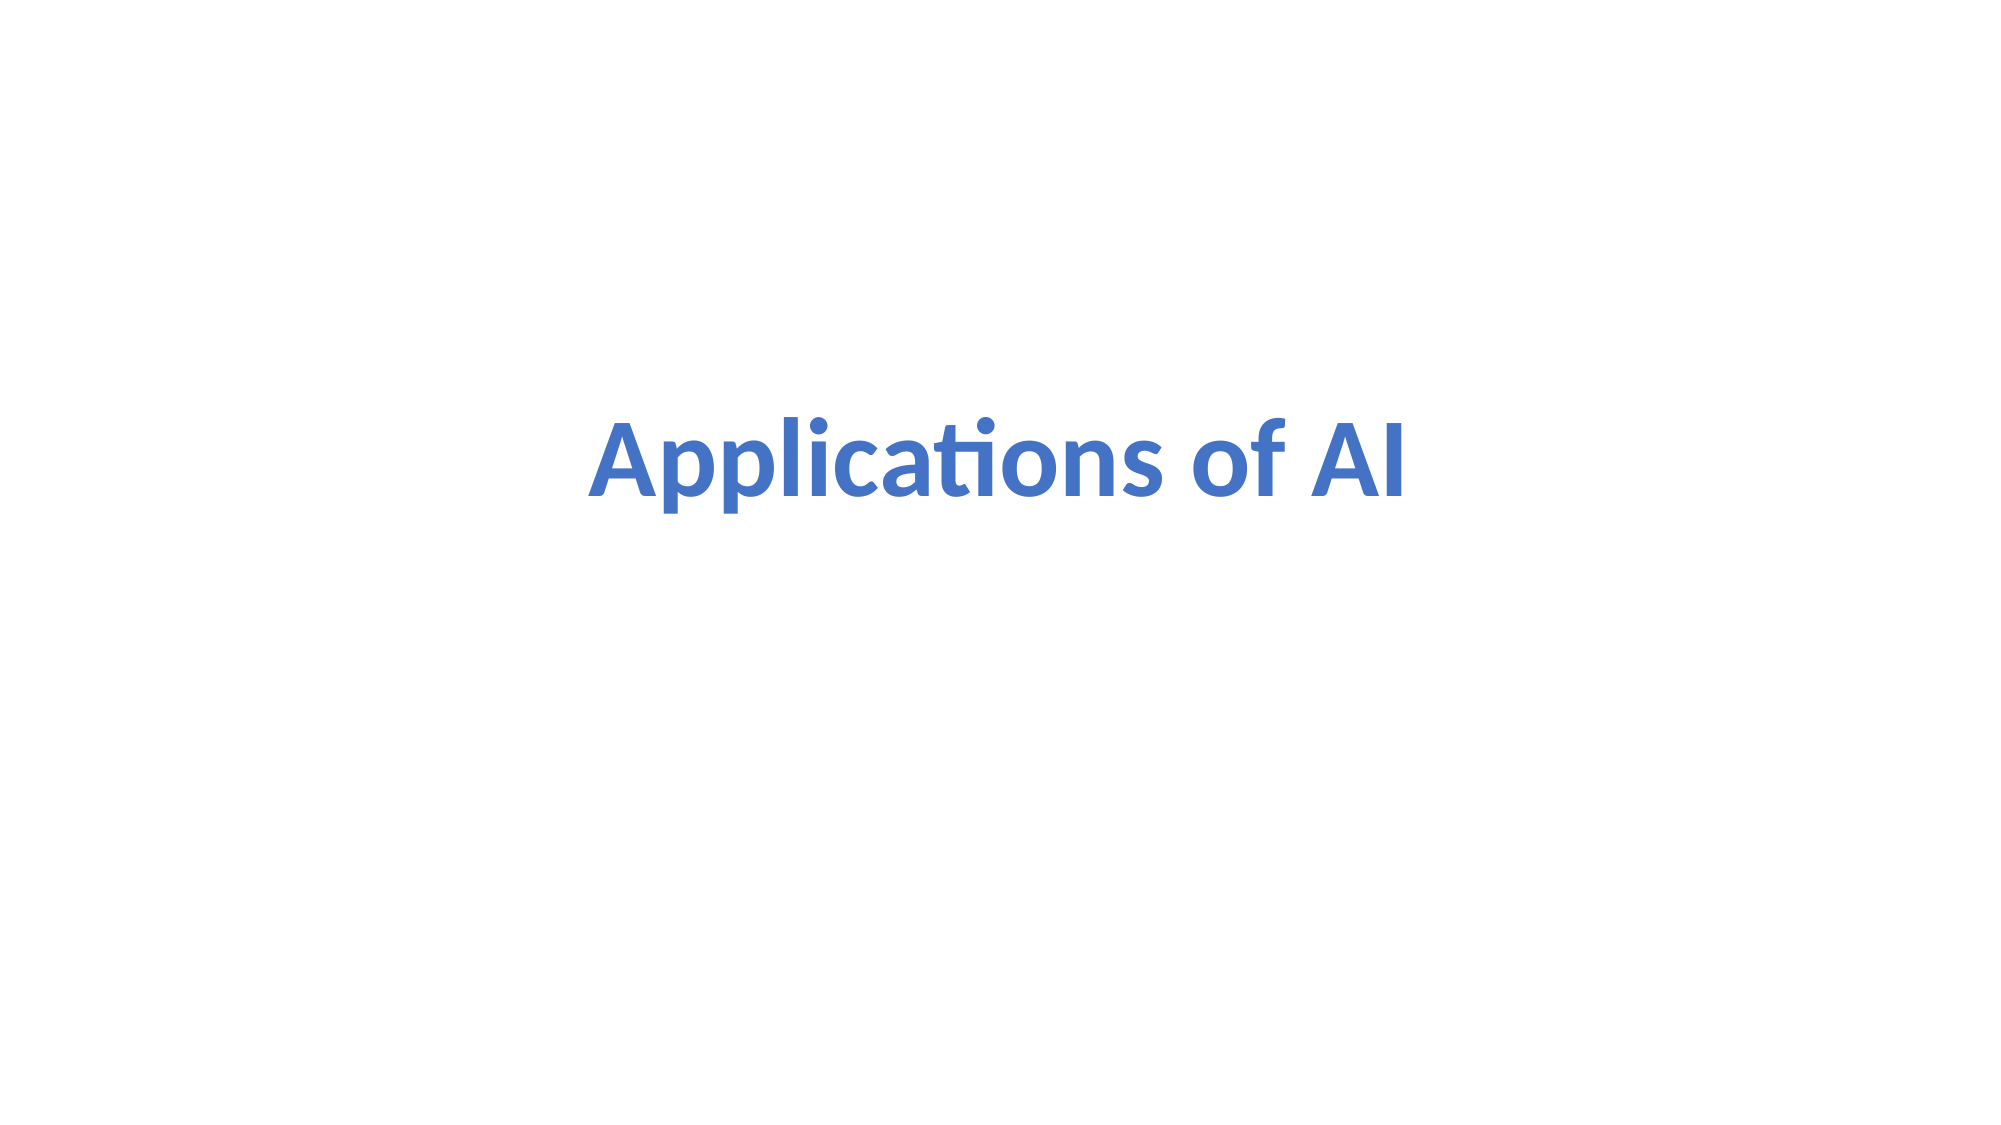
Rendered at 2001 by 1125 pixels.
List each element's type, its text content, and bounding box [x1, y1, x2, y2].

text_box Applications of AI [266, 355, 1734, 547]
